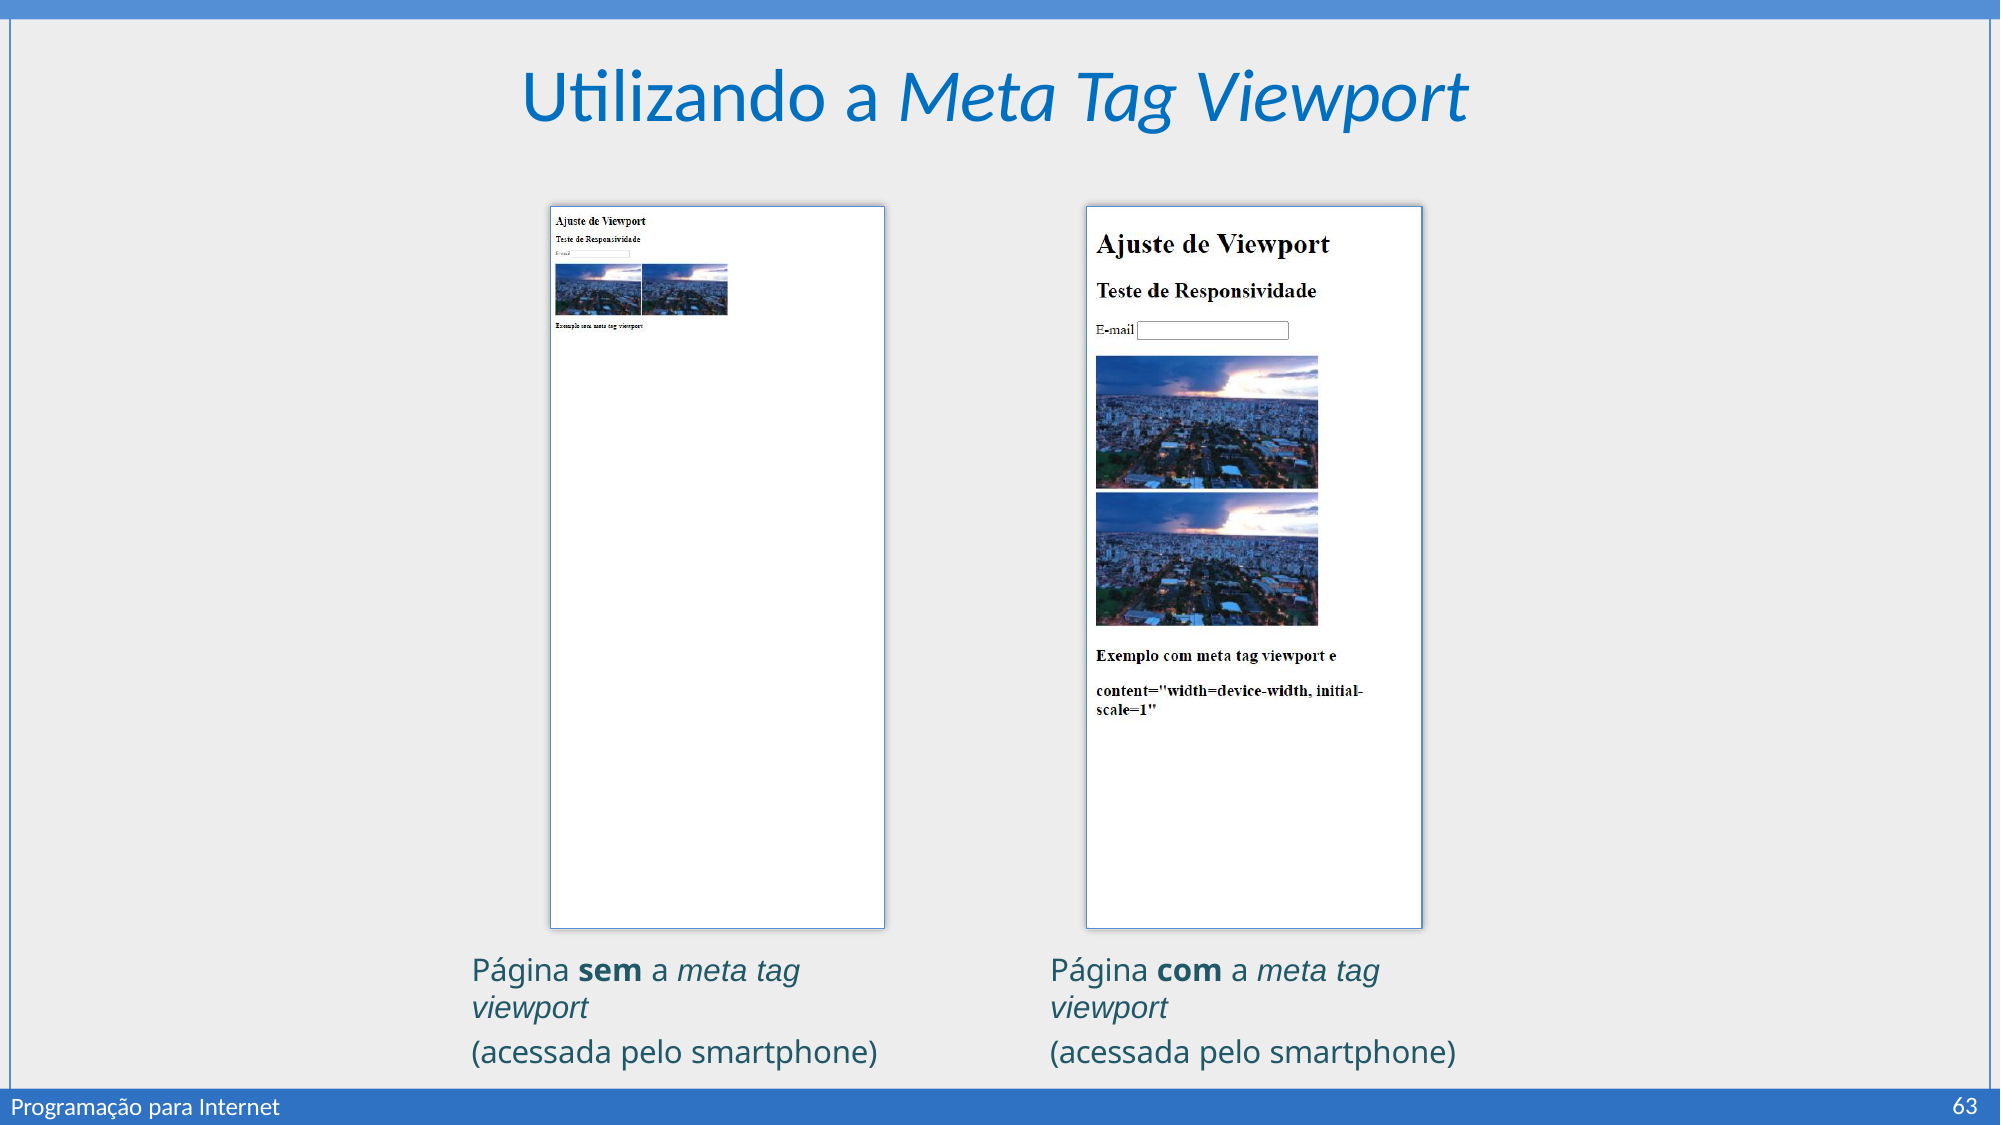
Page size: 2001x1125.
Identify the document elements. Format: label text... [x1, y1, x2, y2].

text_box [1074, 195, 1433, 940]
text_box Página com a meta tag viewport (acessada pelo smartphone) [1048, 940, 1506, 1070]
slide_number Programação para Internet [8, 1094, 287, 1125]
title Utilizando a Meta Tag Viewport [519, 44, 1481, 235]
text_box Página sem a meta tag viewport (acessada pelo smartphone) [469, 940, 926, 1070]
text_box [539, 195, 895, 940]
slide_number 63 [1946, 1093, 1985, 1125]
